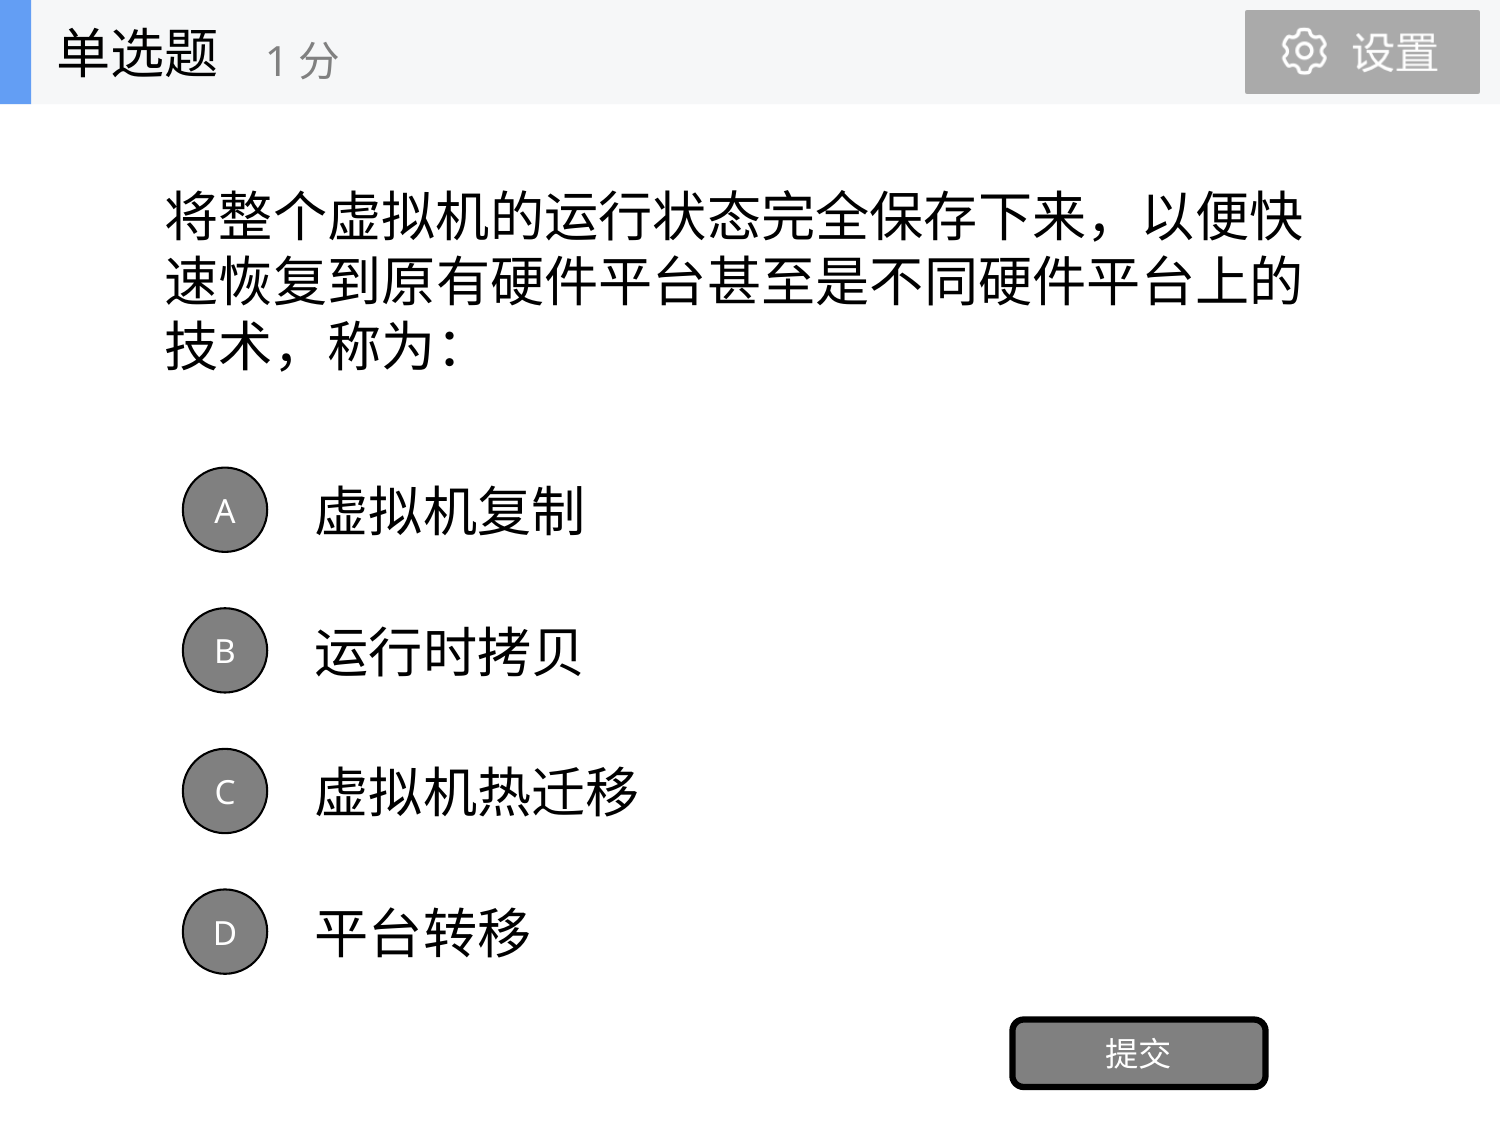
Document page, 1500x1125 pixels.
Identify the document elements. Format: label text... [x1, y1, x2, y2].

text_box 将整个虚拟机的运行状态完全保存下来，以便快速恢复到原有硬件平台甚至是不同硬件平台上的技术，称为： [149, 105, 1350, 456]
text_box D [181, 888, 269, 975]
text_box 虚拟机热迁移 [299, 738, 1350, 844]
text_box 运行时拷贝 [299, 597, 1350, 703]
text_box A [181, 466, 269, 553]
picture [1245, 10, 1480, 94]
text_box 提交 [1011, 1018, 1267, 1089]
text_box B [181, 607, 269, 694]
text_box C [181, 747, 269, 835]
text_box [0, 0, 1500, 105]
text_box 平台转移 [299, 878, 1350, 985]
text_box 虚拟机复制 [299, 456, 1350, 563]
